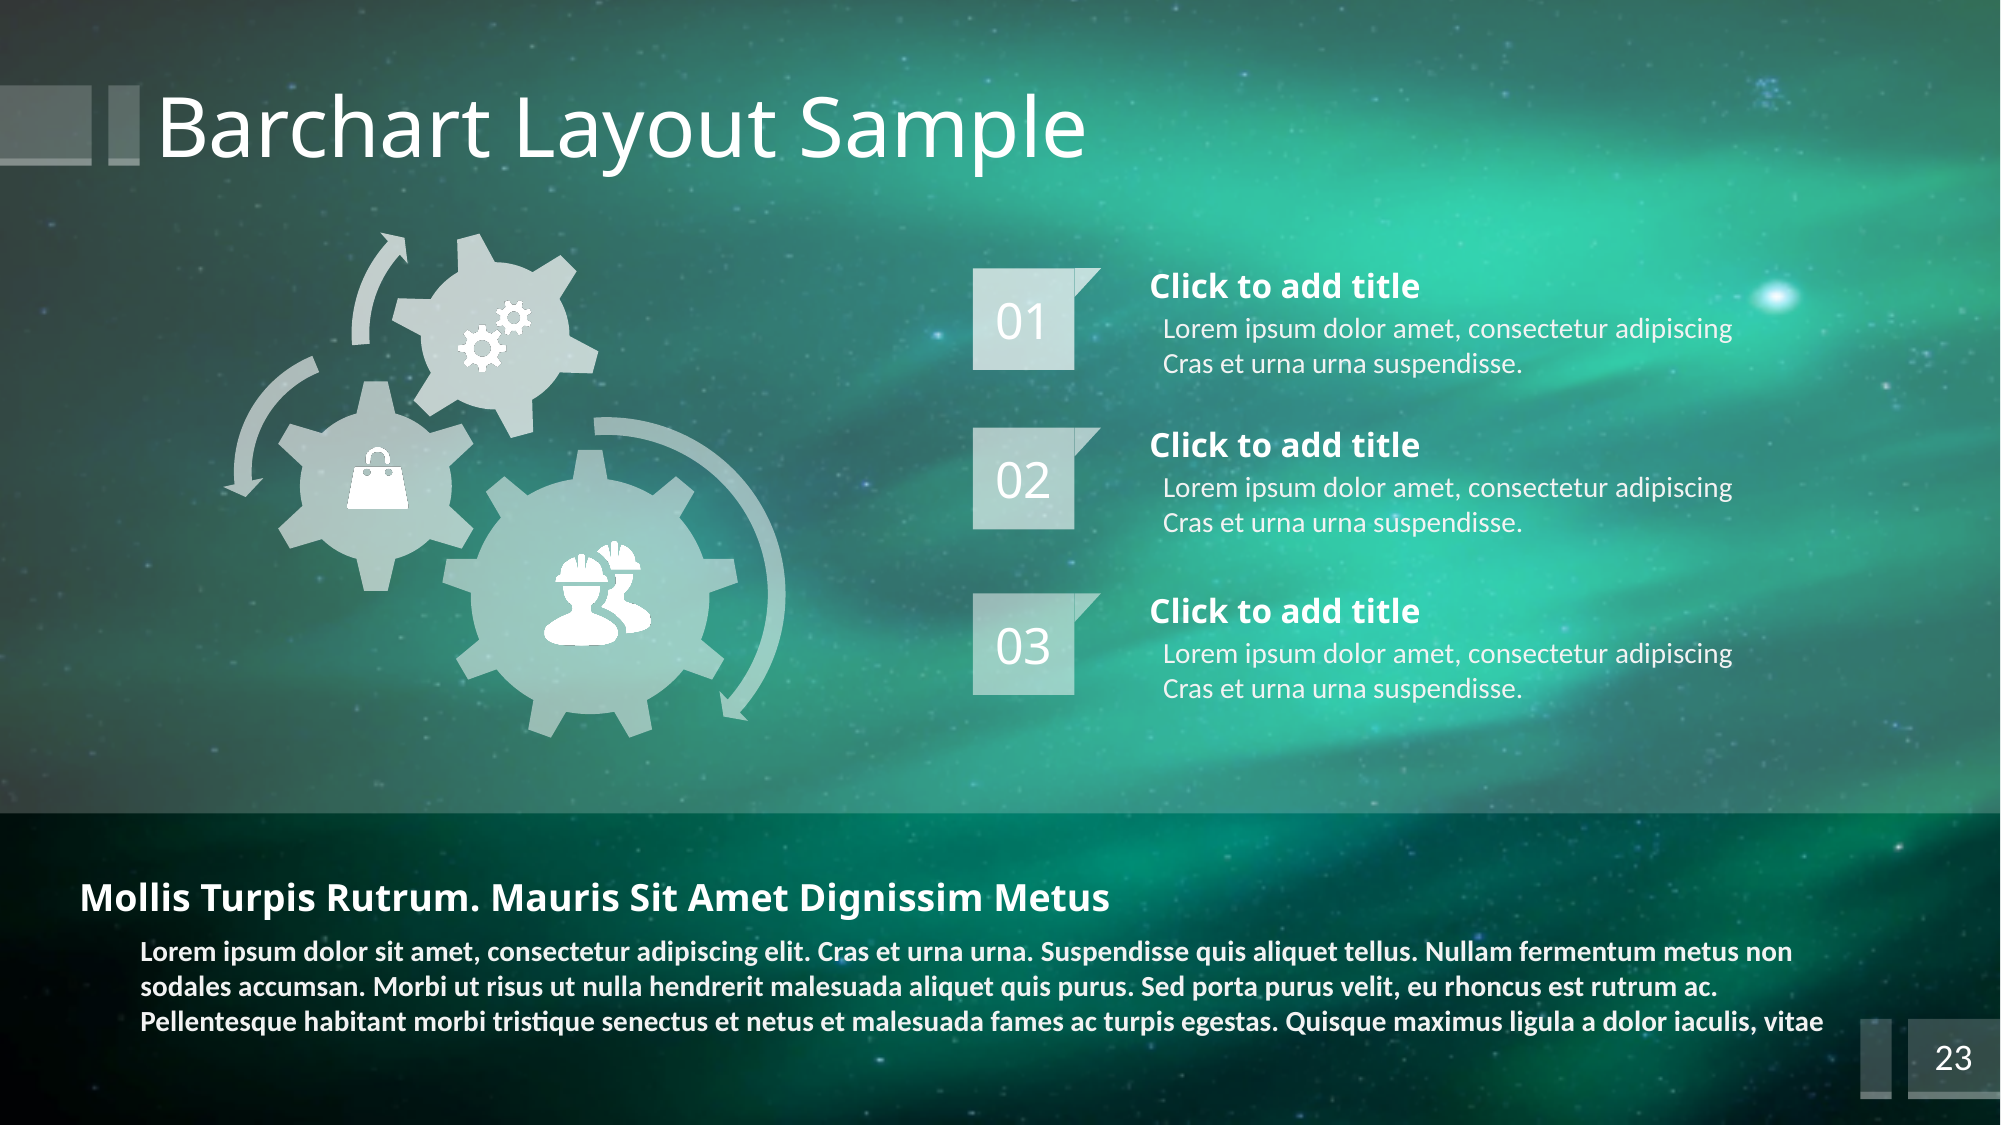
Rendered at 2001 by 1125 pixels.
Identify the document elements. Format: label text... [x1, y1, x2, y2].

title Barchart Layout Sample [139, 81, 1875, 180]
picture [346, 447, 409, 510]
text_box [351, 232, 408, 346]
text_box [1908, 1092, 2000, 1100]
text_box [391, 233, 600, 439]
text_box Click to add title [1134, 257, 1436, 313]
text_box [277, 380, 475, 592]
text_box [441, 449, 739, 739]
picture [0, 0, 2001, 1125]
text_box Mollis Turpis Rutrum. Mauris Sit Amet Dignissim Metus [64, 866, 1127, 927]
text_box Lorem ipsum dolor amet, consectetur adipiscing Cras et urna urna suspendisse. [1148, 301, 1802, 387]
picture [544, 541, 651, 646]
text_box Lorem ipsum dolor amet, consectetur adipiscing Cras et urna urna suspendisse. [1148, 461, 1802, 547]
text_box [972, 268, 1101, 370]
text_box Lorem ipsum dolor amet, consectetur adipiscing Cras et urna urna suspendisse. [1148, 626, 1802, 712]
text_box [0, 0, 2000, 814]
text_box Lorem ipsum dolor sit amet, consectetur adipiscing elit. Cras et urna urna. Suspendisse quis aliquet tellus. Nullam fermentum metus non sodales accumsan. Morbi ut risus ut nulla hendrerit malesuada aliquet quis purus. Sed porta purus velit, eu rhoncus est rutrum ac. Pellentesque habitant morbi tristique senectus et netus et malesuada fames ac turpis egestas. Quisque maximus ligula a dolor iaculis, vitae [125, 924, 1863, 1045]
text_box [972, 593, 1101, 695]
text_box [972, 427, 1101, 530]
text_box [221, 354, 320, 498]
text_box [593, 417, 786, 721]
text_box [1860, 1092, 1892, 1100]
text_box Click to add title [1134, 582, 1436, 638]
picture [458, 299, 532, 372]
text_box Click to add title [1134, 417, 1436, 472]
